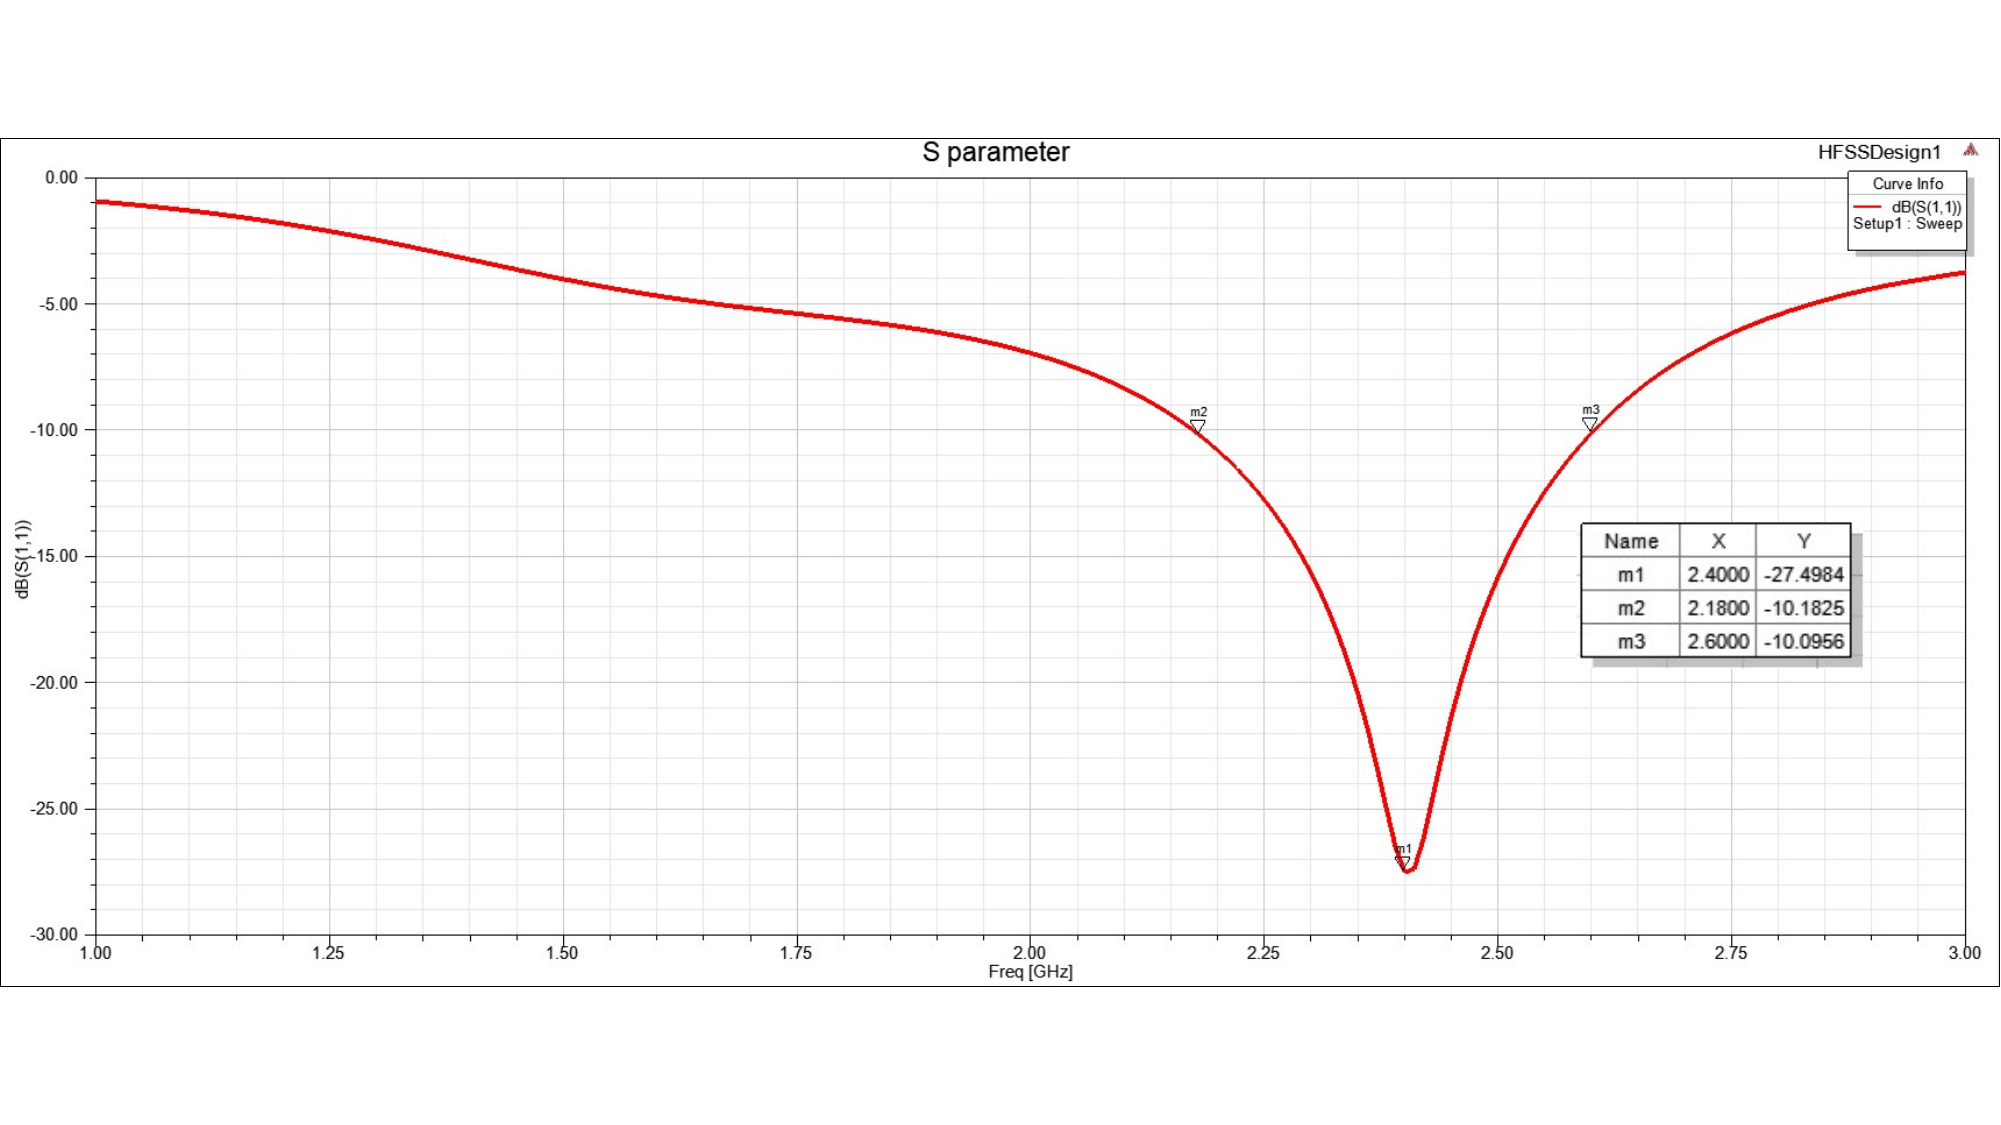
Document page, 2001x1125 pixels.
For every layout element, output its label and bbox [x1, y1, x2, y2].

picture [0, 137, 2000, 987]
